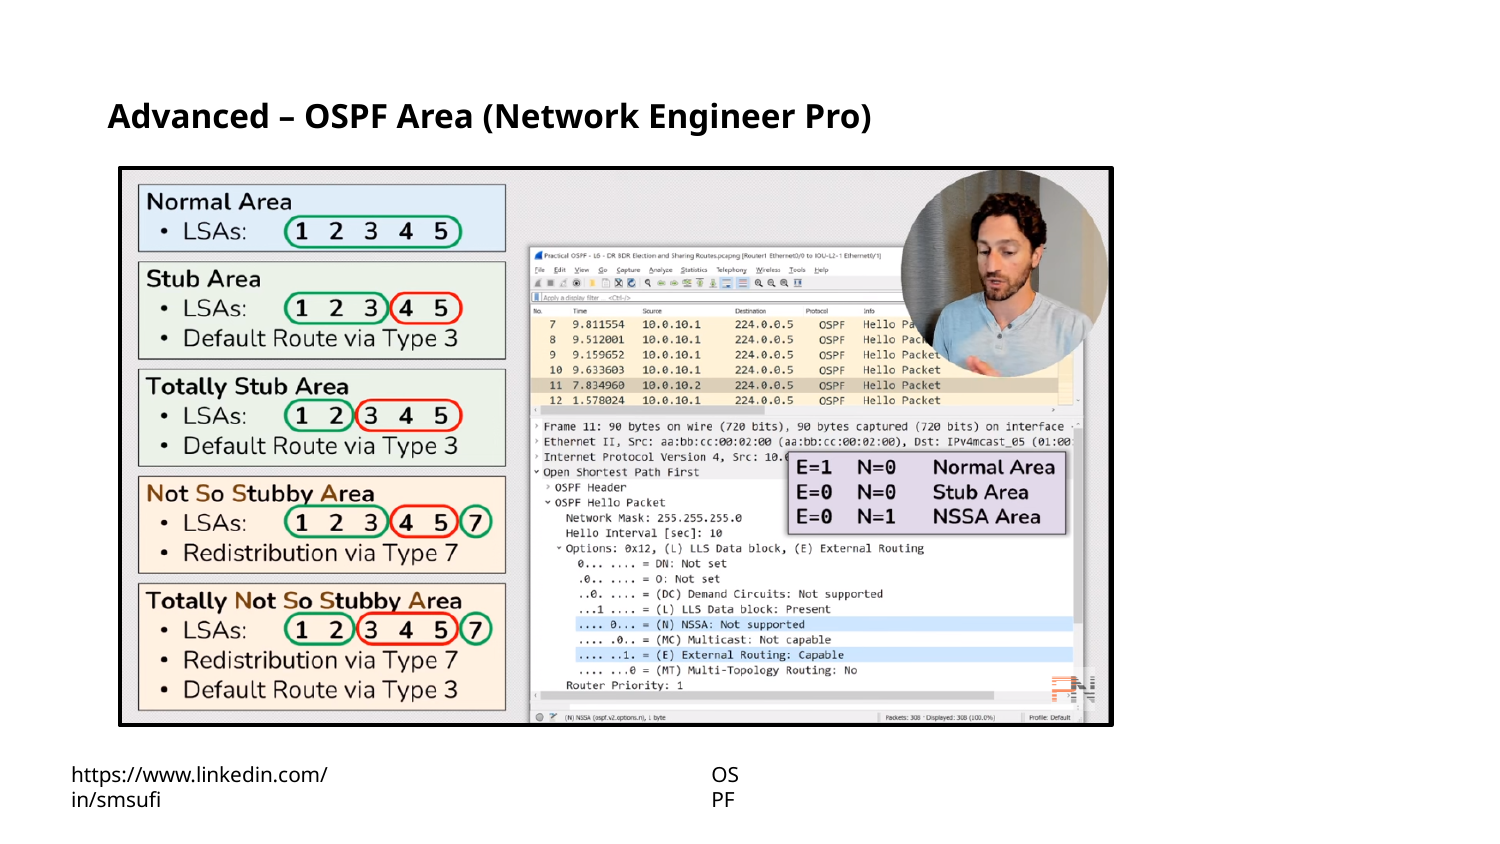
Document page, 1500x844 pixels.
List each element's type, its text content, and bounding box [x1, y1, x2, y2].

text_box Advanced – OSPF Area (Network Engineer Pro) [92, 88, 1360, 144]
picture [121, 169, 1110, 723]
